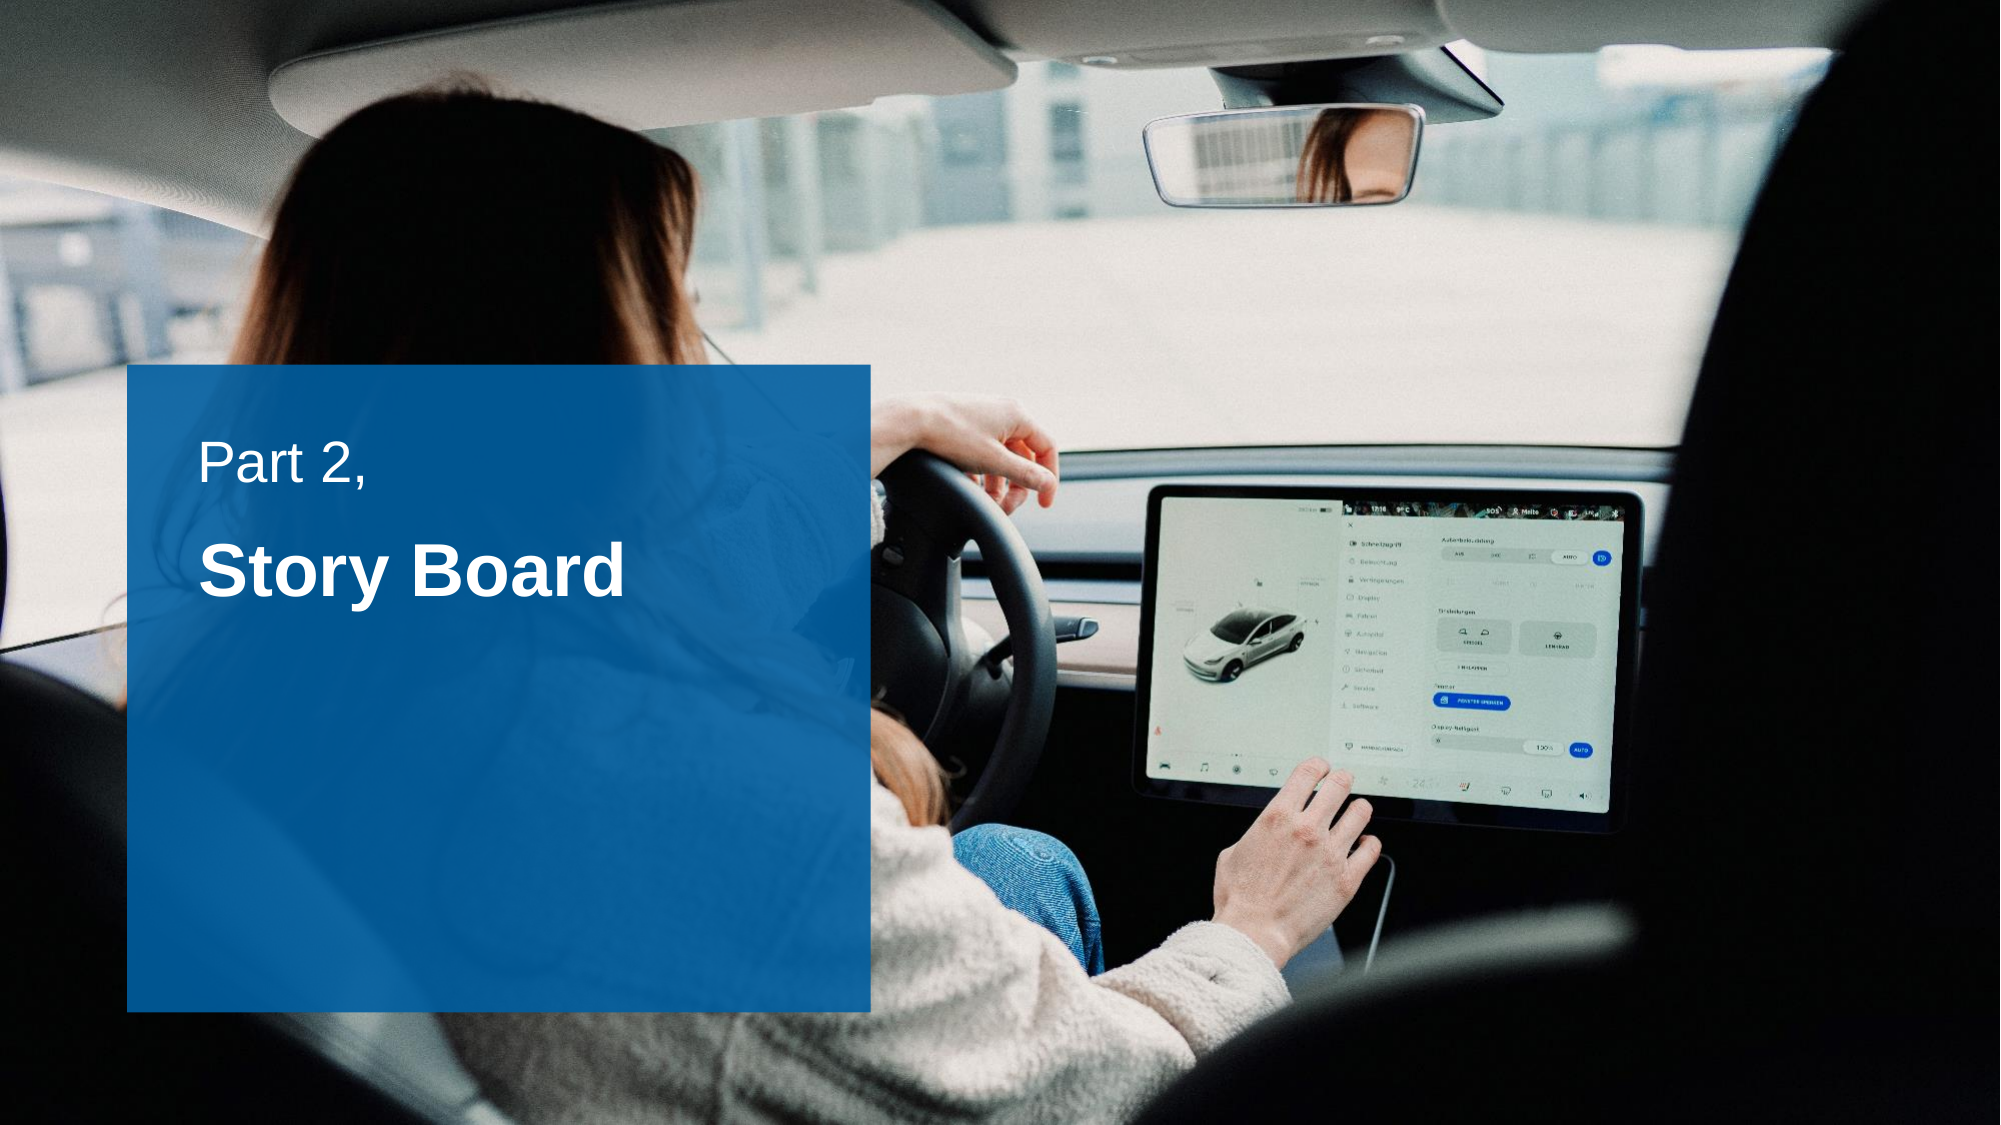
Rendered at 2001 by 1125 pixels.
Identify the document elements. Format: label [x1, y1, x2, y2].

picture [0, 0, 2000, 1125]
text_box [126, 364, 871, 1013]
